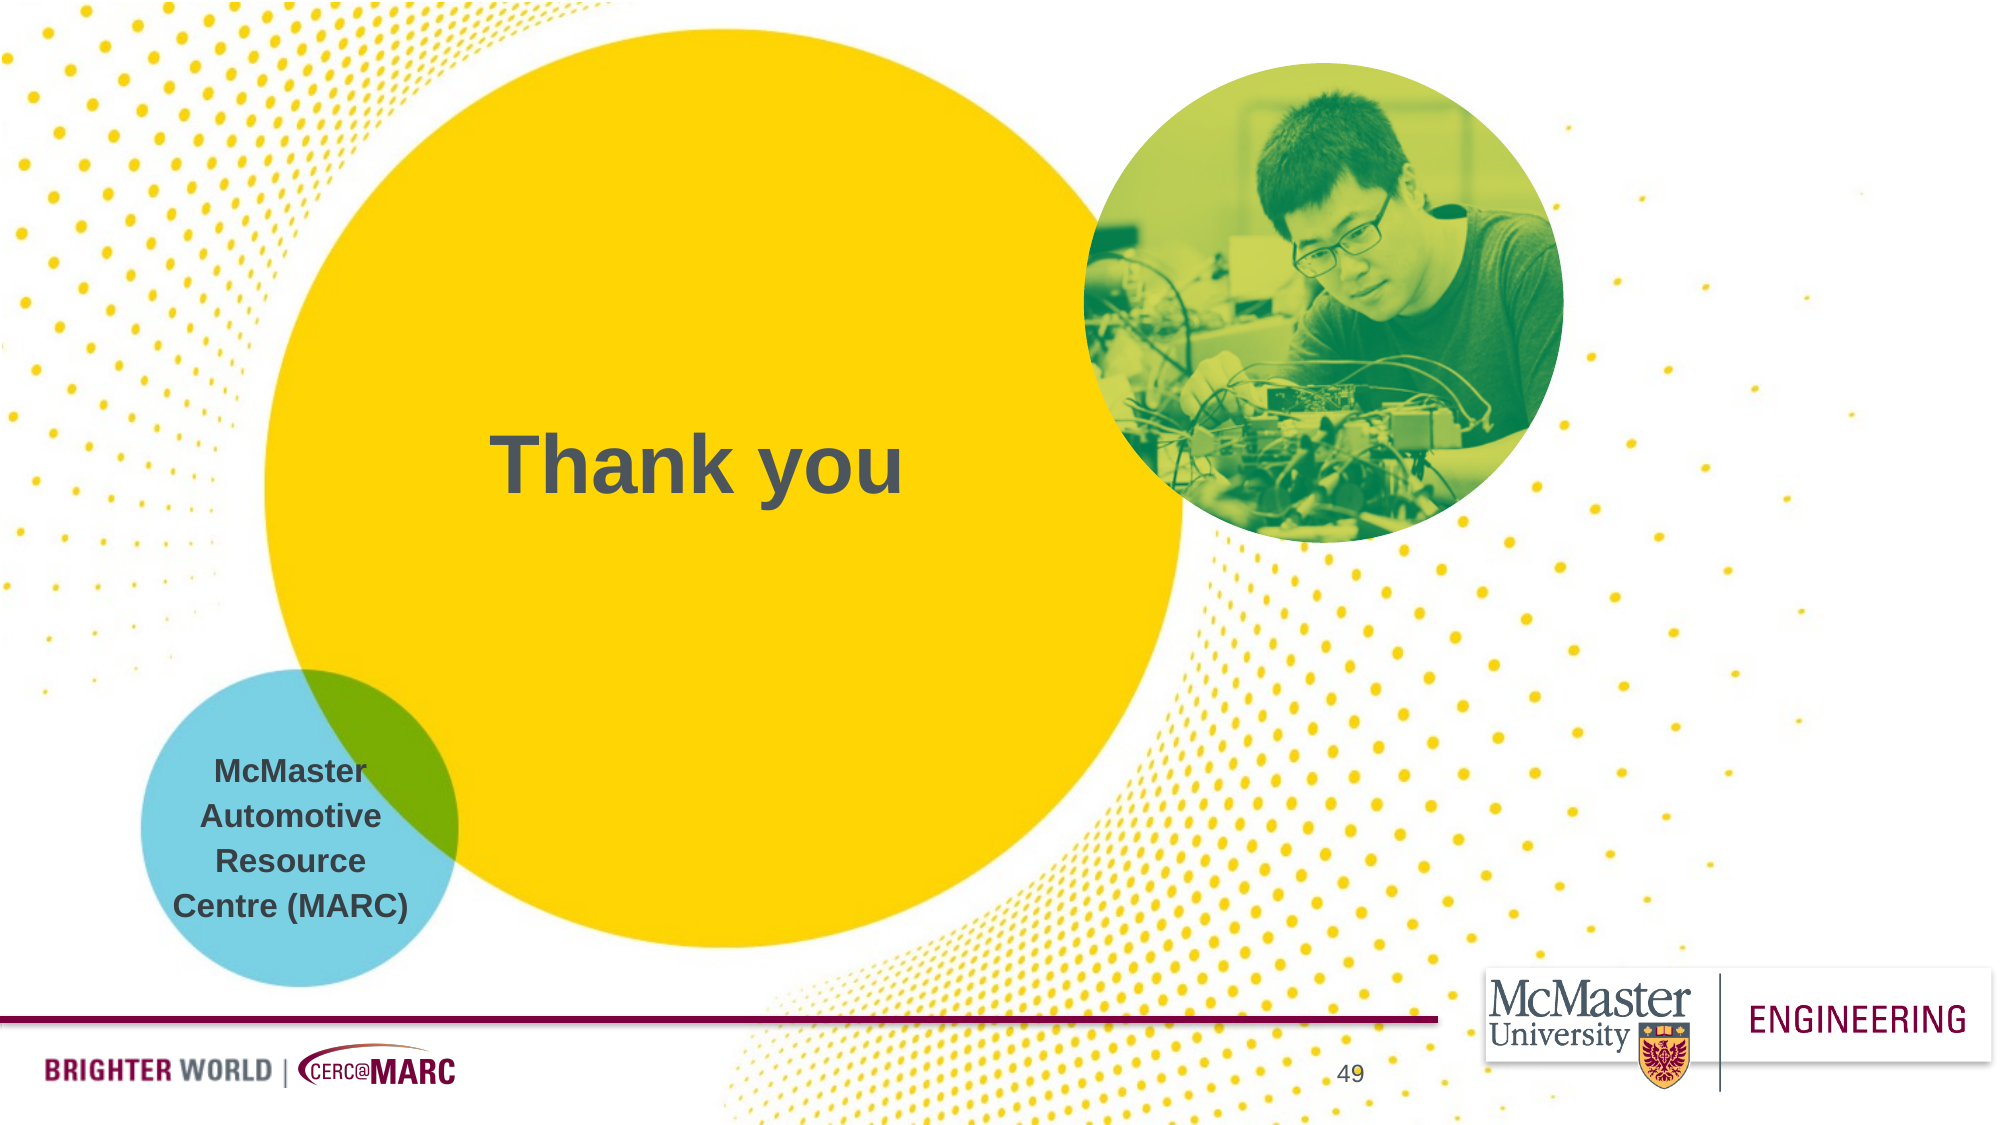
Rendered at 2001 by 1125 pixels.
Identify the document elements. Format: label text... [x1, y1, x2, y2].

text_box 49 [1260, 1041, 1365, 1101]
title Thank you [474, 80, 1187, 518]
list McMaster Automotive Resource Centre (MARC) [140, 722, 439, 946]
picture [2, 2, 1965, 1125]
